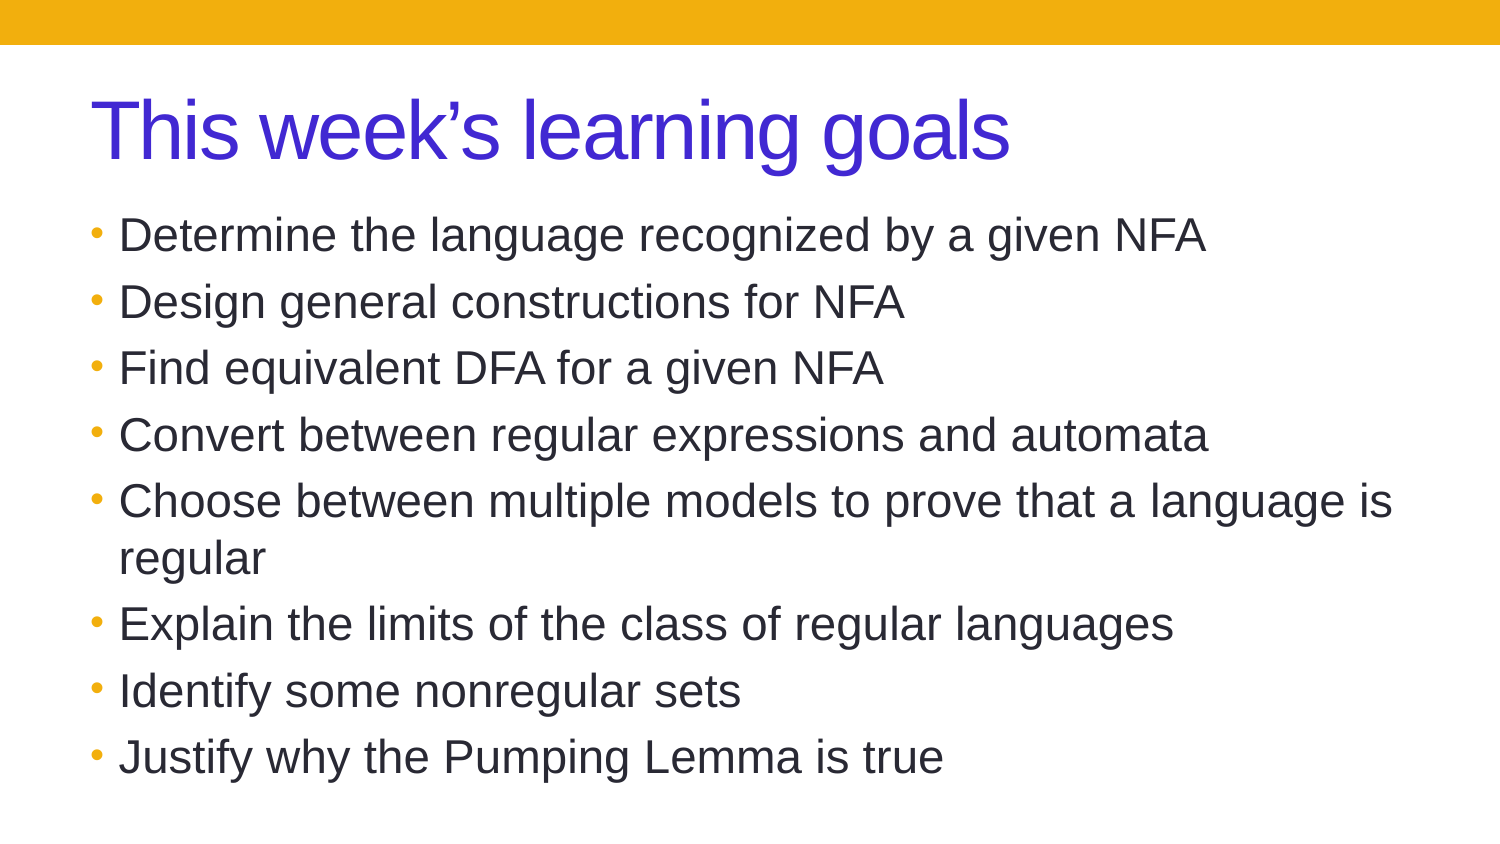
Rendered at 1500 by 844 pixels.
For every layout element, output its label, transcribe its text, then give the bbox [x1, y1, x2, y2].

list Determine the language recognized by a given NFA Design general constructions for NFA Find equivalent DFA for a given NFA Convert between regular expressions and automata Choose between multiple models to prove that a language is regular Explain the limits of the class of regular languages Identify some nonregular sets Justify why the Pumping Lemma is true [75, 196, 1425, 797]
title This week’s learning goals [75, 65, 1425, 188]
